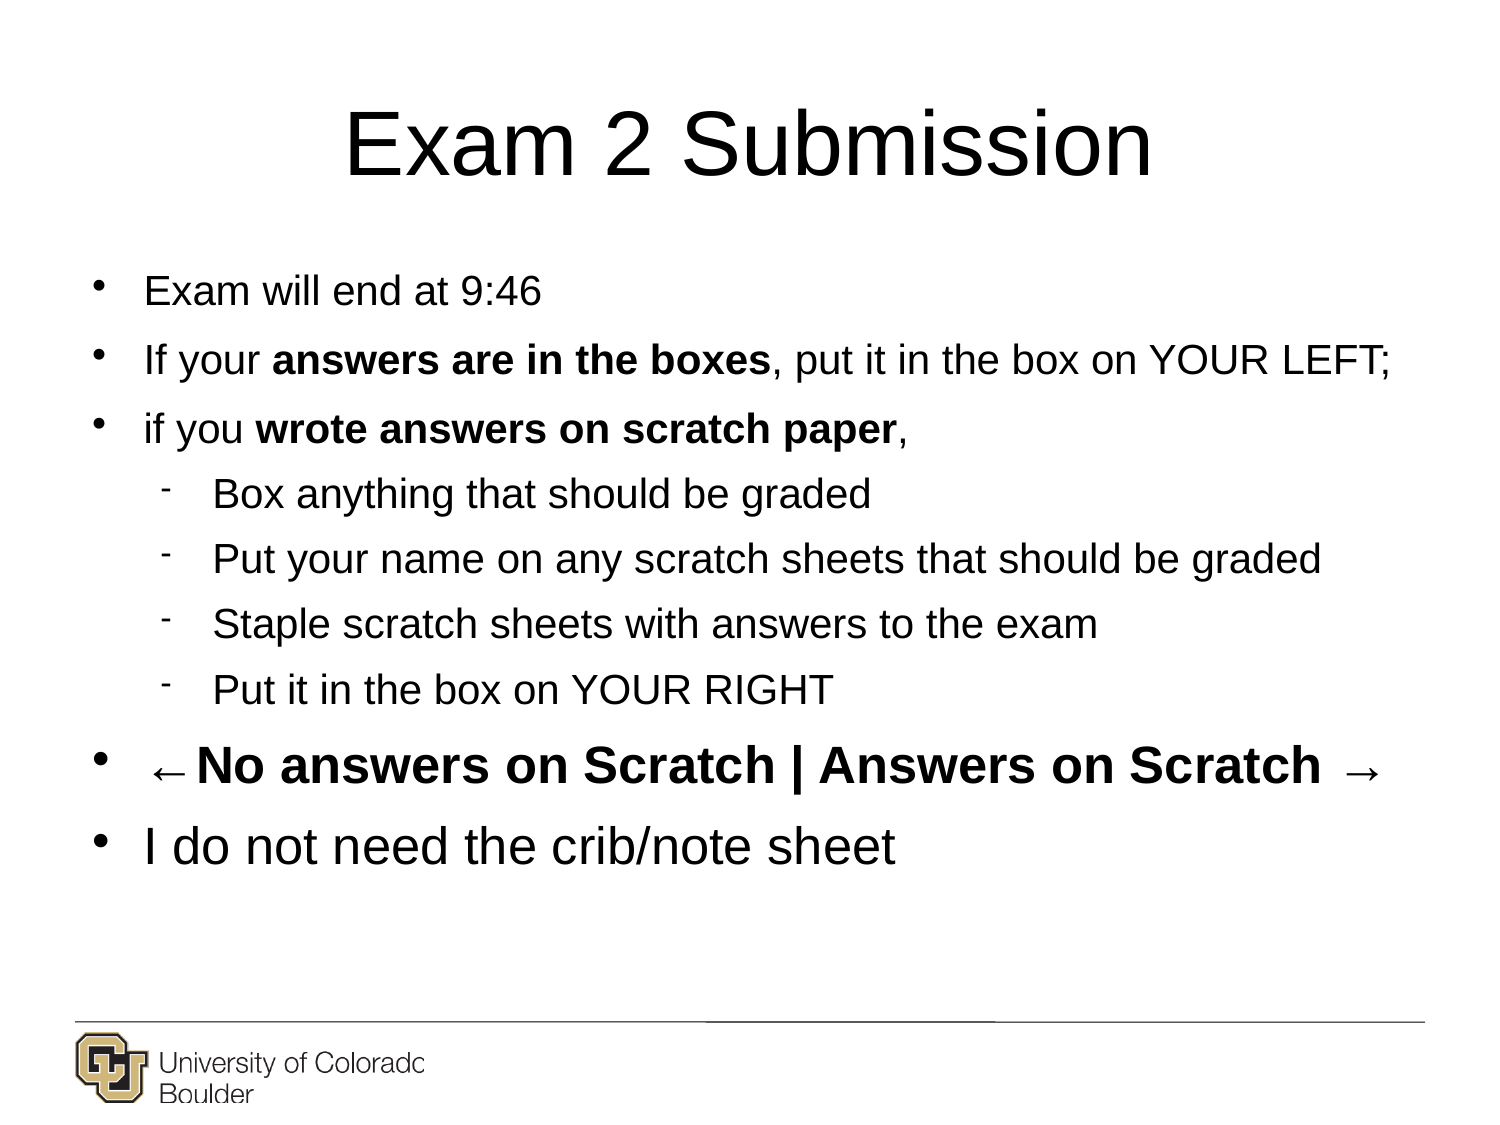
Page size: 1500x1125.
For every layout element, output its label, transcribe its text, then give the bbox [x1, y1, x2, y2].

list Exam will end at 9:46 If your answers are in the boxes, put it in the box on YOUR LEFT; if you wrote answers on scratch paper, Box anything that should be graded Put your name on any scratch sheets that should be graded Staple scratch sheets with answers to the exam Put it in the box on YOUR RIGHT ←No answers on Scratch | Answers on Scratch → I do not need the crib/note sheet [75, 263, 1425, 916]
title Exam 2 Submission [75, 44, 1425, 233]
